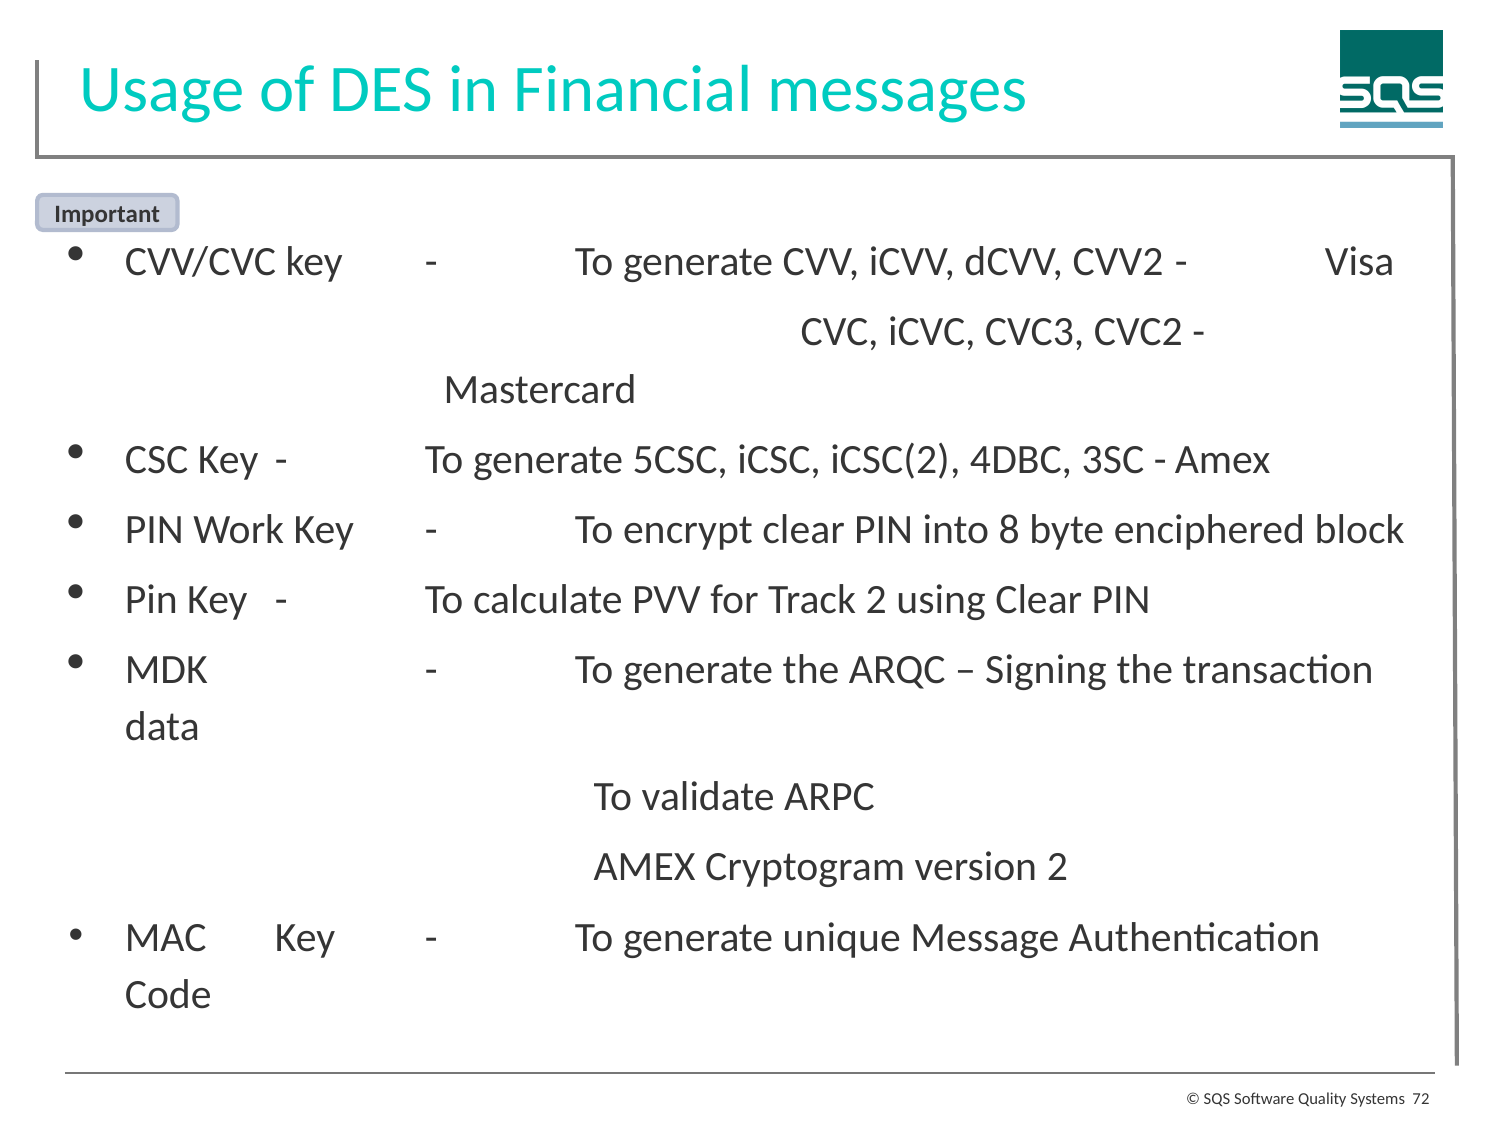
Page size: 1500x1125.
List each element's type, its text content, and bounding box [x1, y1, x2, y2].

title Usage of DES in Financial messages [0, 37, 1108, 155]
picture [1340, 30, 1443, 60]
slide_number 72 [1406, 1089, 1436, 1111]
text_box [34, 60, 1458, 1066]
footer © SQS Software Quality Systems [64, 1089, 1406, 1112]
